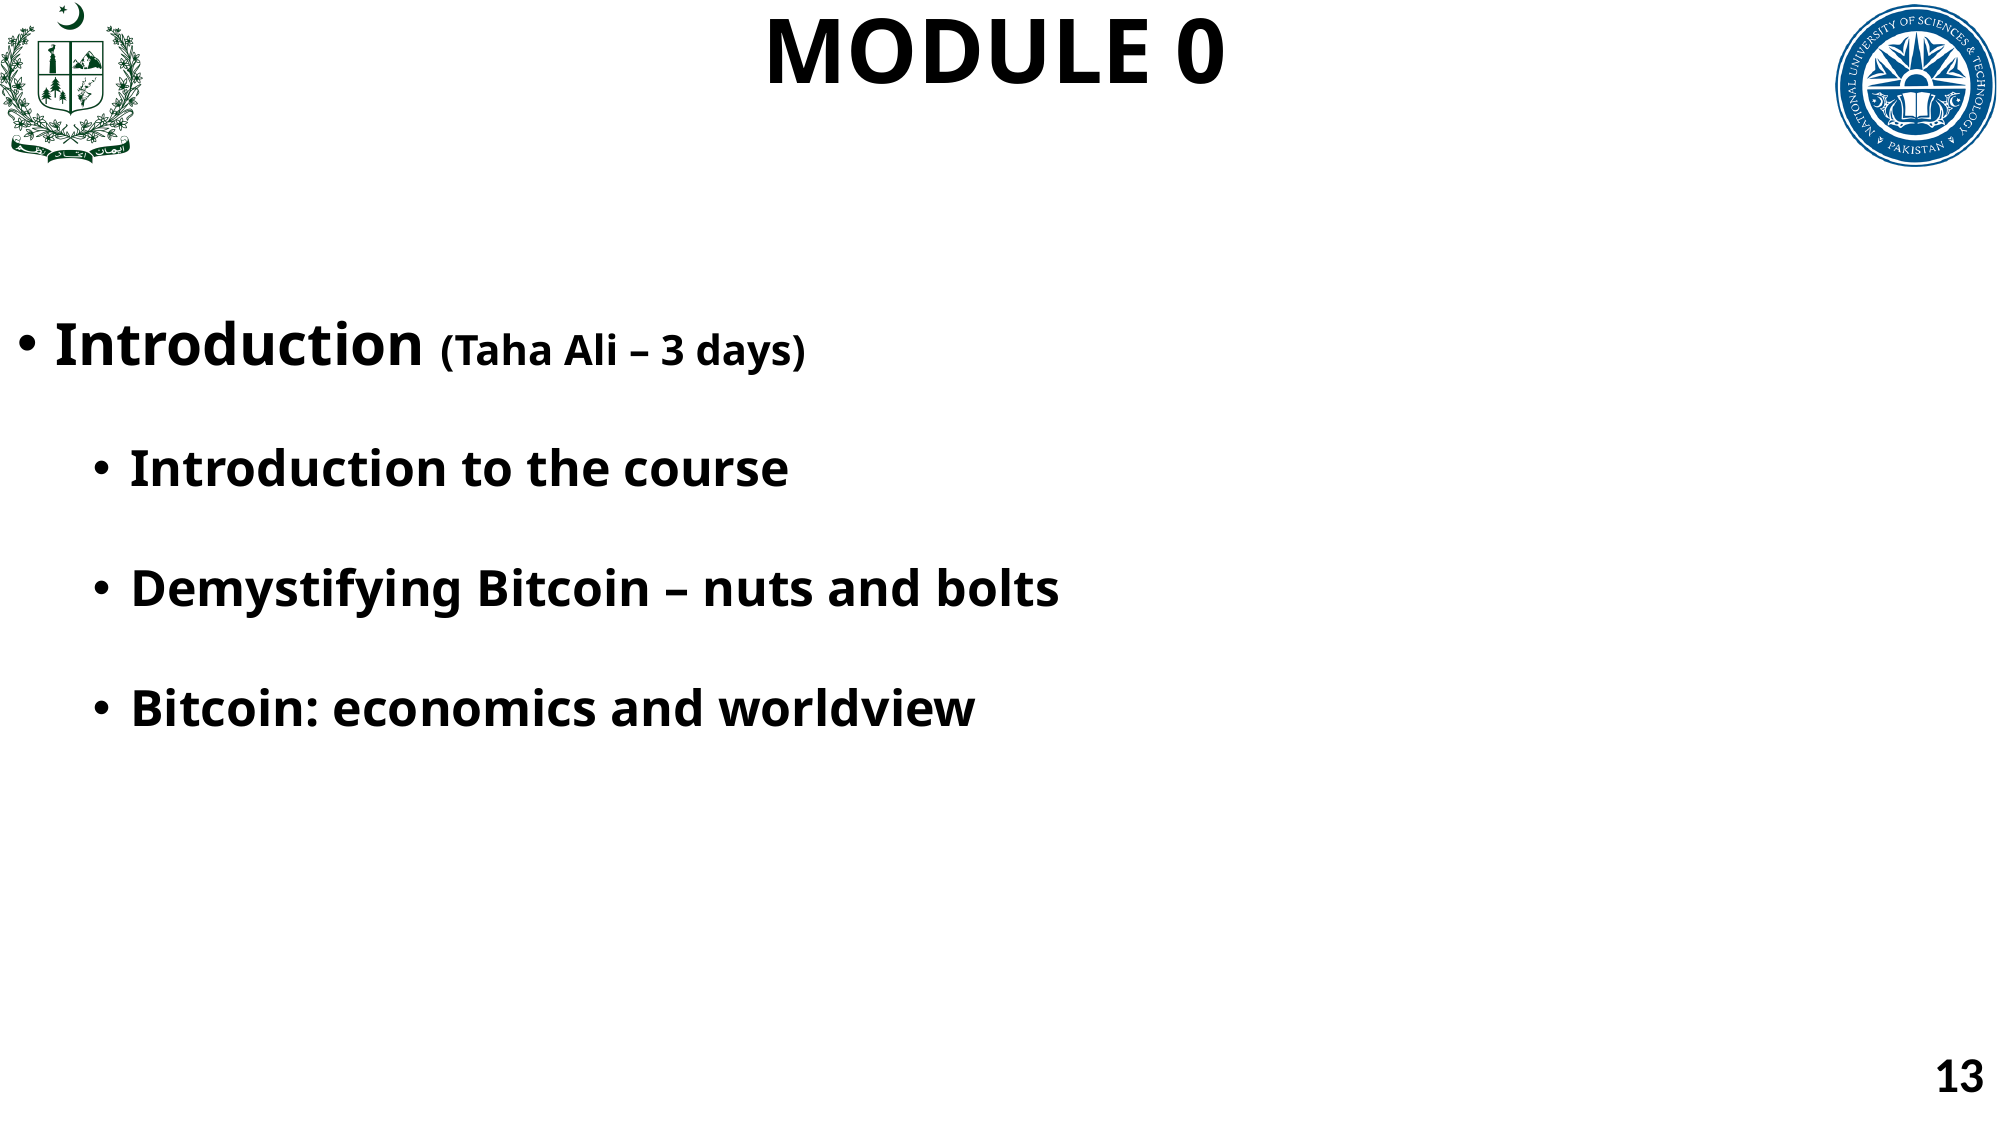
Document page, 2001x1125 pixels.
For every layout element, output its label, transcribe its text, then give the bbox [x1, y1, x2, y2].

list Introduction (Taha Ali – 3 days) Introduction to the course Demystifying Bitcoin – nuts and bolts Bitcoin: economics and worldview [2, 229, 1953, 1088]
slide_number 13 [1549, 1042, 2000, 1103]
title MODULE 0 [232, 8, 1758, 102]
picture [0, 2, 143, 164]
picture [1835, 4, 1997, 167]
